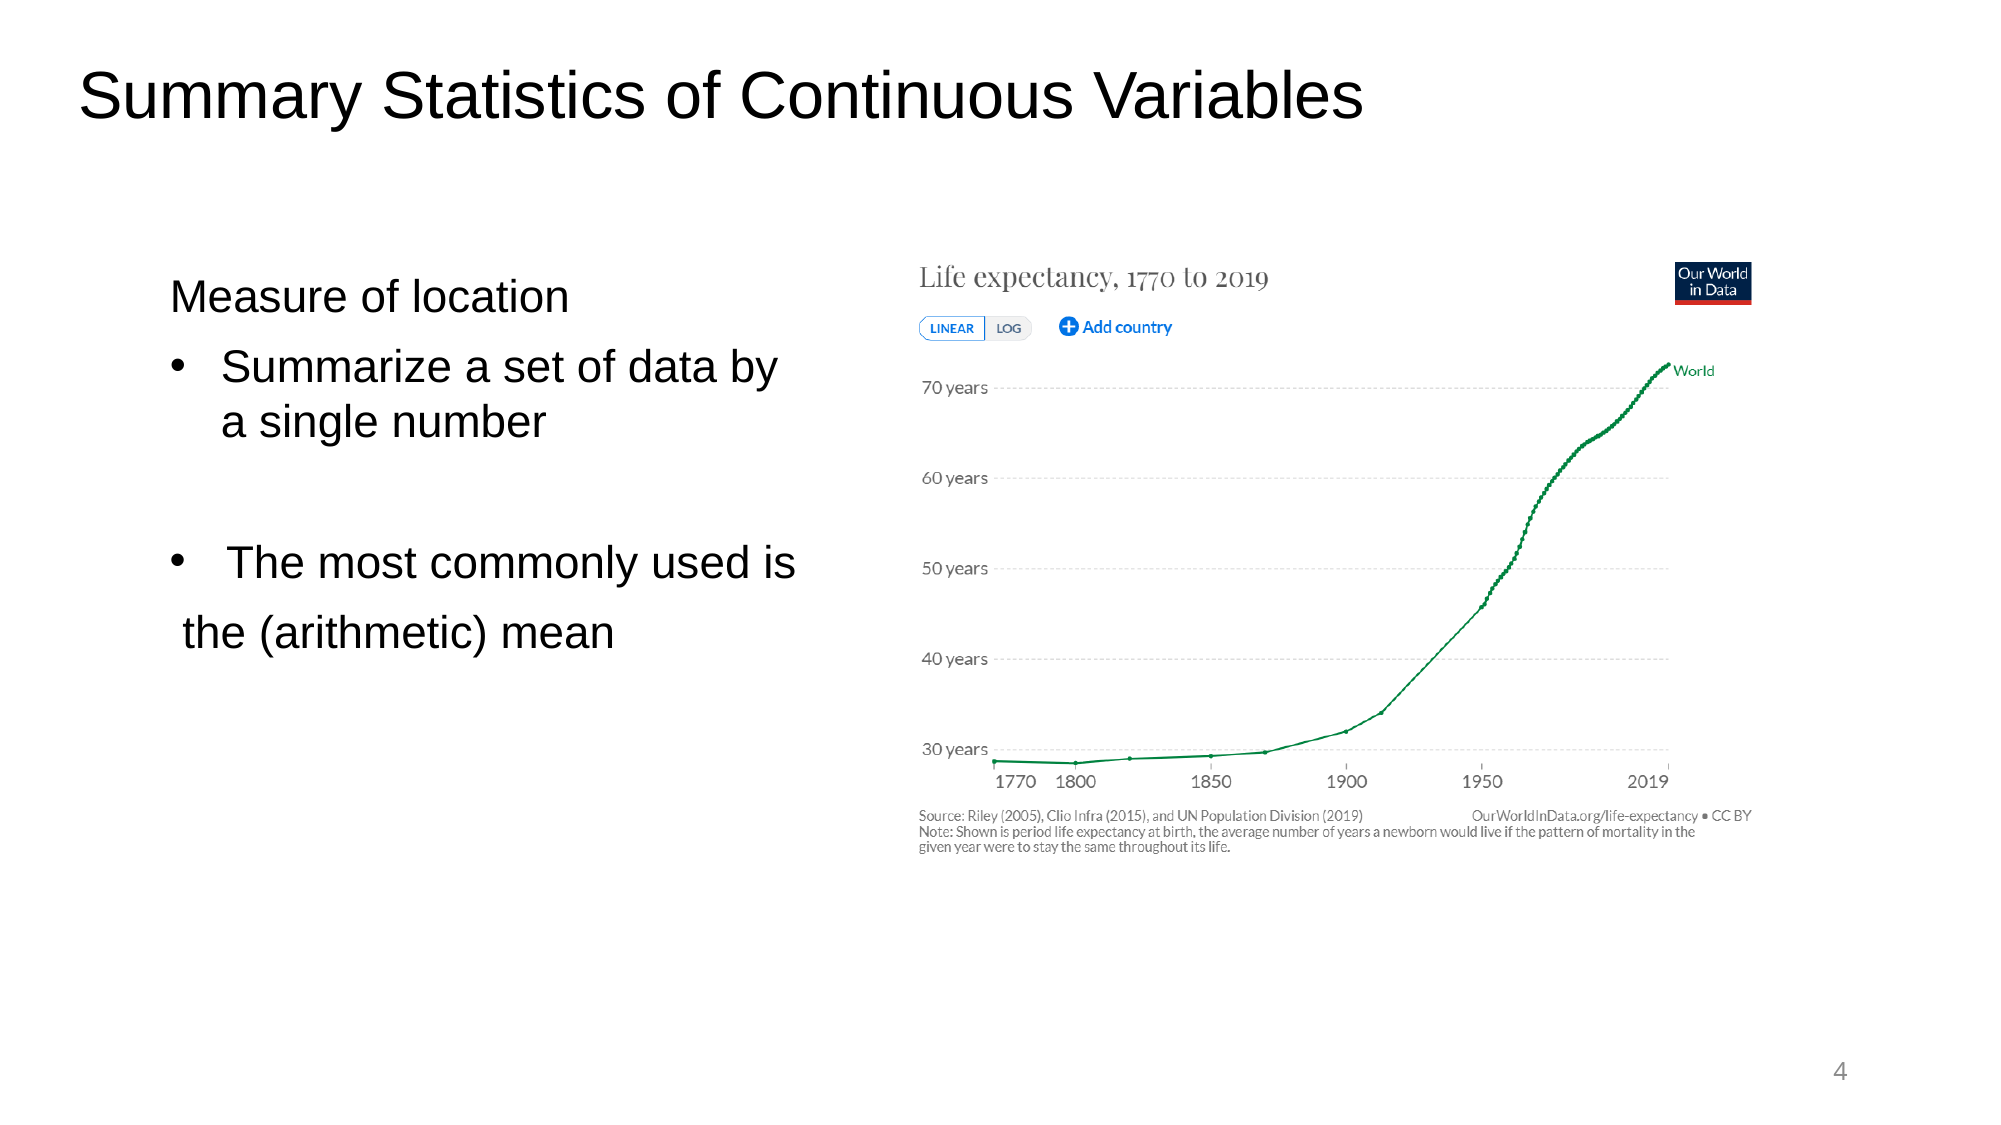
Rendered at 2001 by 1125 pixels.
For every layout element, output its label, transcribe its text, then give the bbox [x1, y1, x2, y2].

slide_number 4 [1412, 1042, 1863, 1103]
title Summary Statistics of Continuous Variables [76, 0, 1640, 187]
picture [910, 258, 1756, 867]
